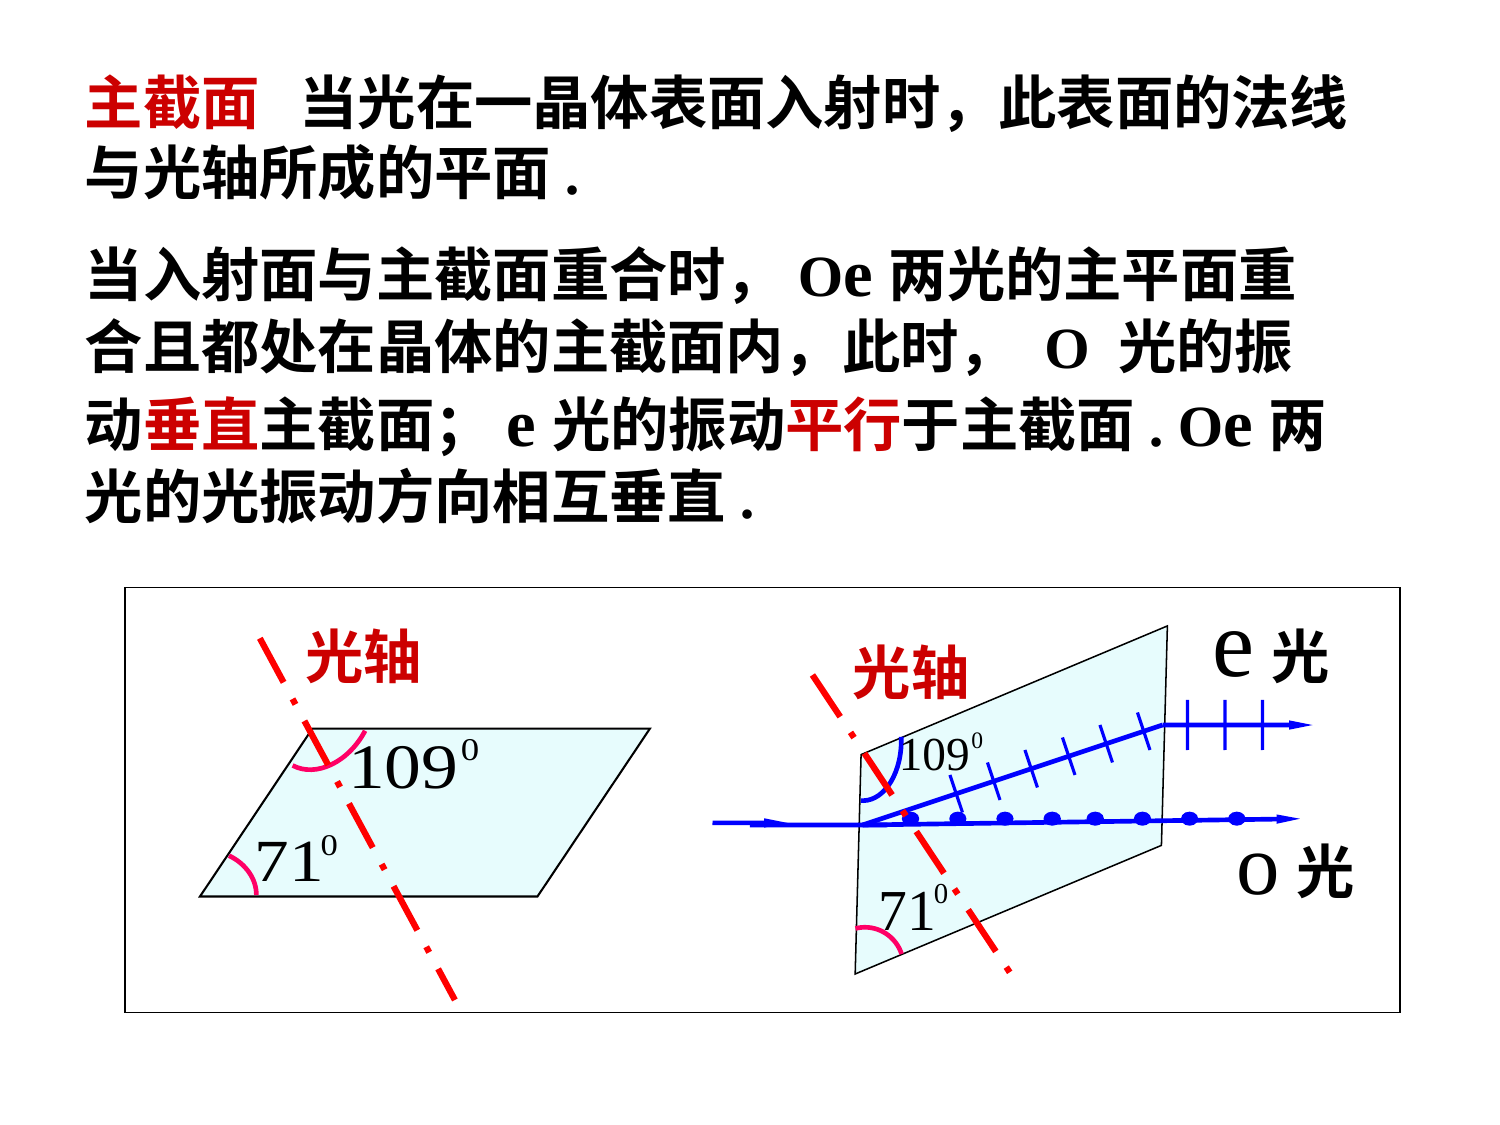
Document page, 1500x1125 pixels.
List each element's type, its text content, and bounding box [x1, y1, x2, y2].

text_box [712, 612, 1413, 988]
text_box 主截面 当光在一晶体表面入射时，此表面的法线与光轴所成的平面. [70, 58, 1407, 214]
text_box [124, 587, 1400, 1013]
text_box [199, 612, 651, 1001]
text_box 当入射面与主截面重合时，Oe两光的主平面重合且都处在晶体的主截面内，此时， O 光的振动垂直主截面；e光的振动平行于主截面. Oe两光的光振动方向相互垂直. [70, 222, 1348, 538]
